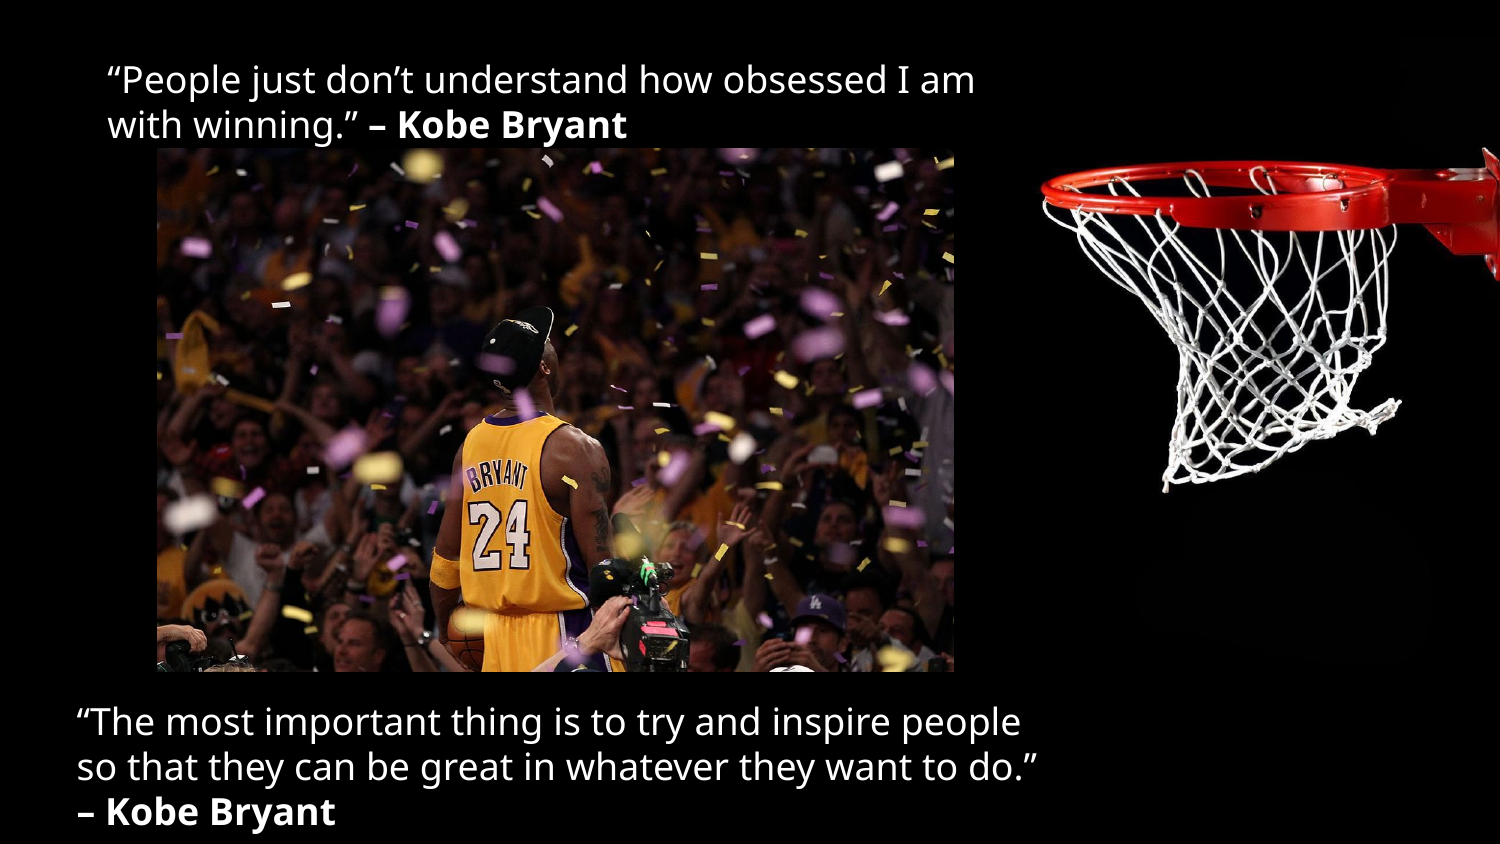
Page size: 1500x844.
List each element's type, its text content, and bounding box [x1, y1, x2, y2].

title “The most important thing is to try and inspire people so that they can be great in whatever they want to do.” – Kobe Bryant [61, 683, 1080, 786]
picture [0, 0, 1500, 844]
text_box “People just don’t understand how obsessed I am with winning.” – Kobe Bryant [92, 40, 1020, 209]
